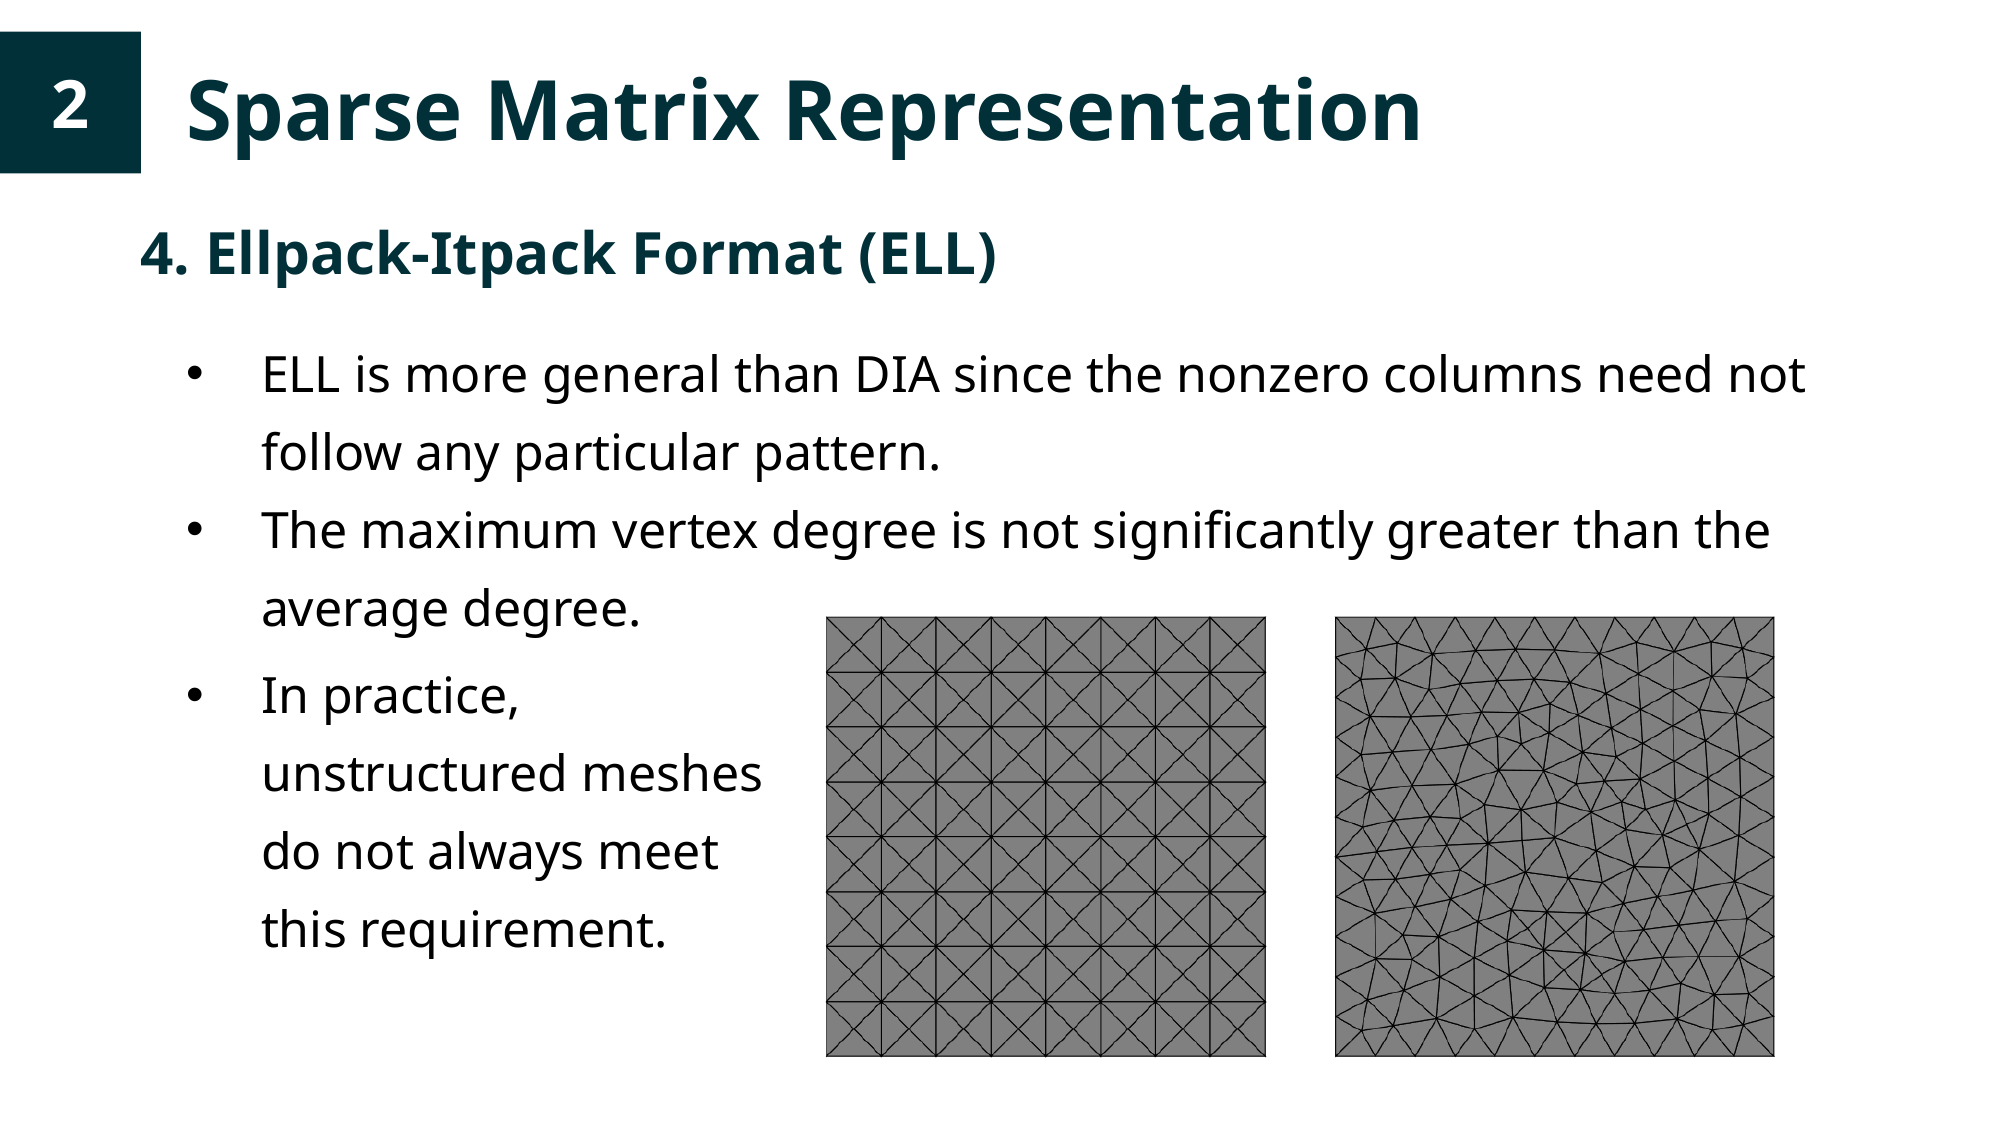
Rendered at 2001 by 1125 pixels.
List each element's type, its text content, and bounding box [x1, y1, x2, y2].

text_box In practice, unstructured meshes do not always meet this requirement. [171, 638, 779, 966]
text_box 2 [15, 54, 126, 150]
text_box Sparse Matrix Representation [171, 49, 1955, 165]
picture [779, 604, 1829, 1076]
text_box ELL is more general than DIA since the nonzero columns need not follow any particular pattern. The maximum vertex degree is not significantly greater than the average degree. [171, 316, 1851, 644]
text_box [0, 31, 142, 174]
text_box 4. Ellpack-Itpack Format (ELL) [125, 209, 1859, 294]
